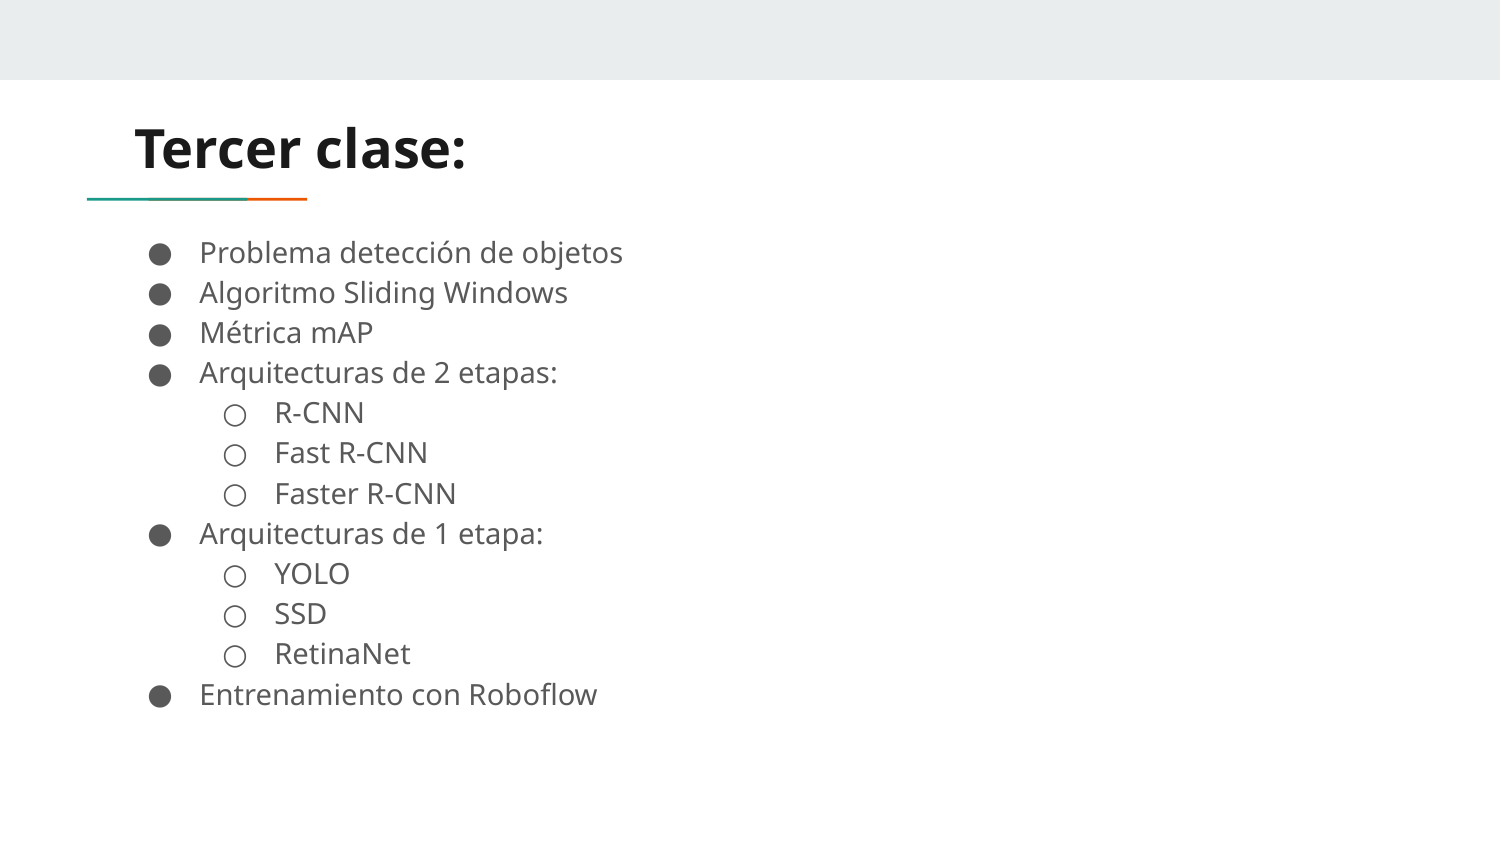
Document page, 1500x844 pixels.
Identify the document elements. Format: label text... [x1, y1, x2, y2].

title Tercer clase: [119, 99, 1381, 187]
list Problema detección de objetos Algoritmo Sliding Windows Métrica mAP Arquitecturas de 2 etapas: R-CNN Fast R-CNN Faster R-CNN Arquitecturas de 1 etapa: YOLO SSD RetinaNet Entrenamiento con Roboflow [109, 213, 1371, 808]
